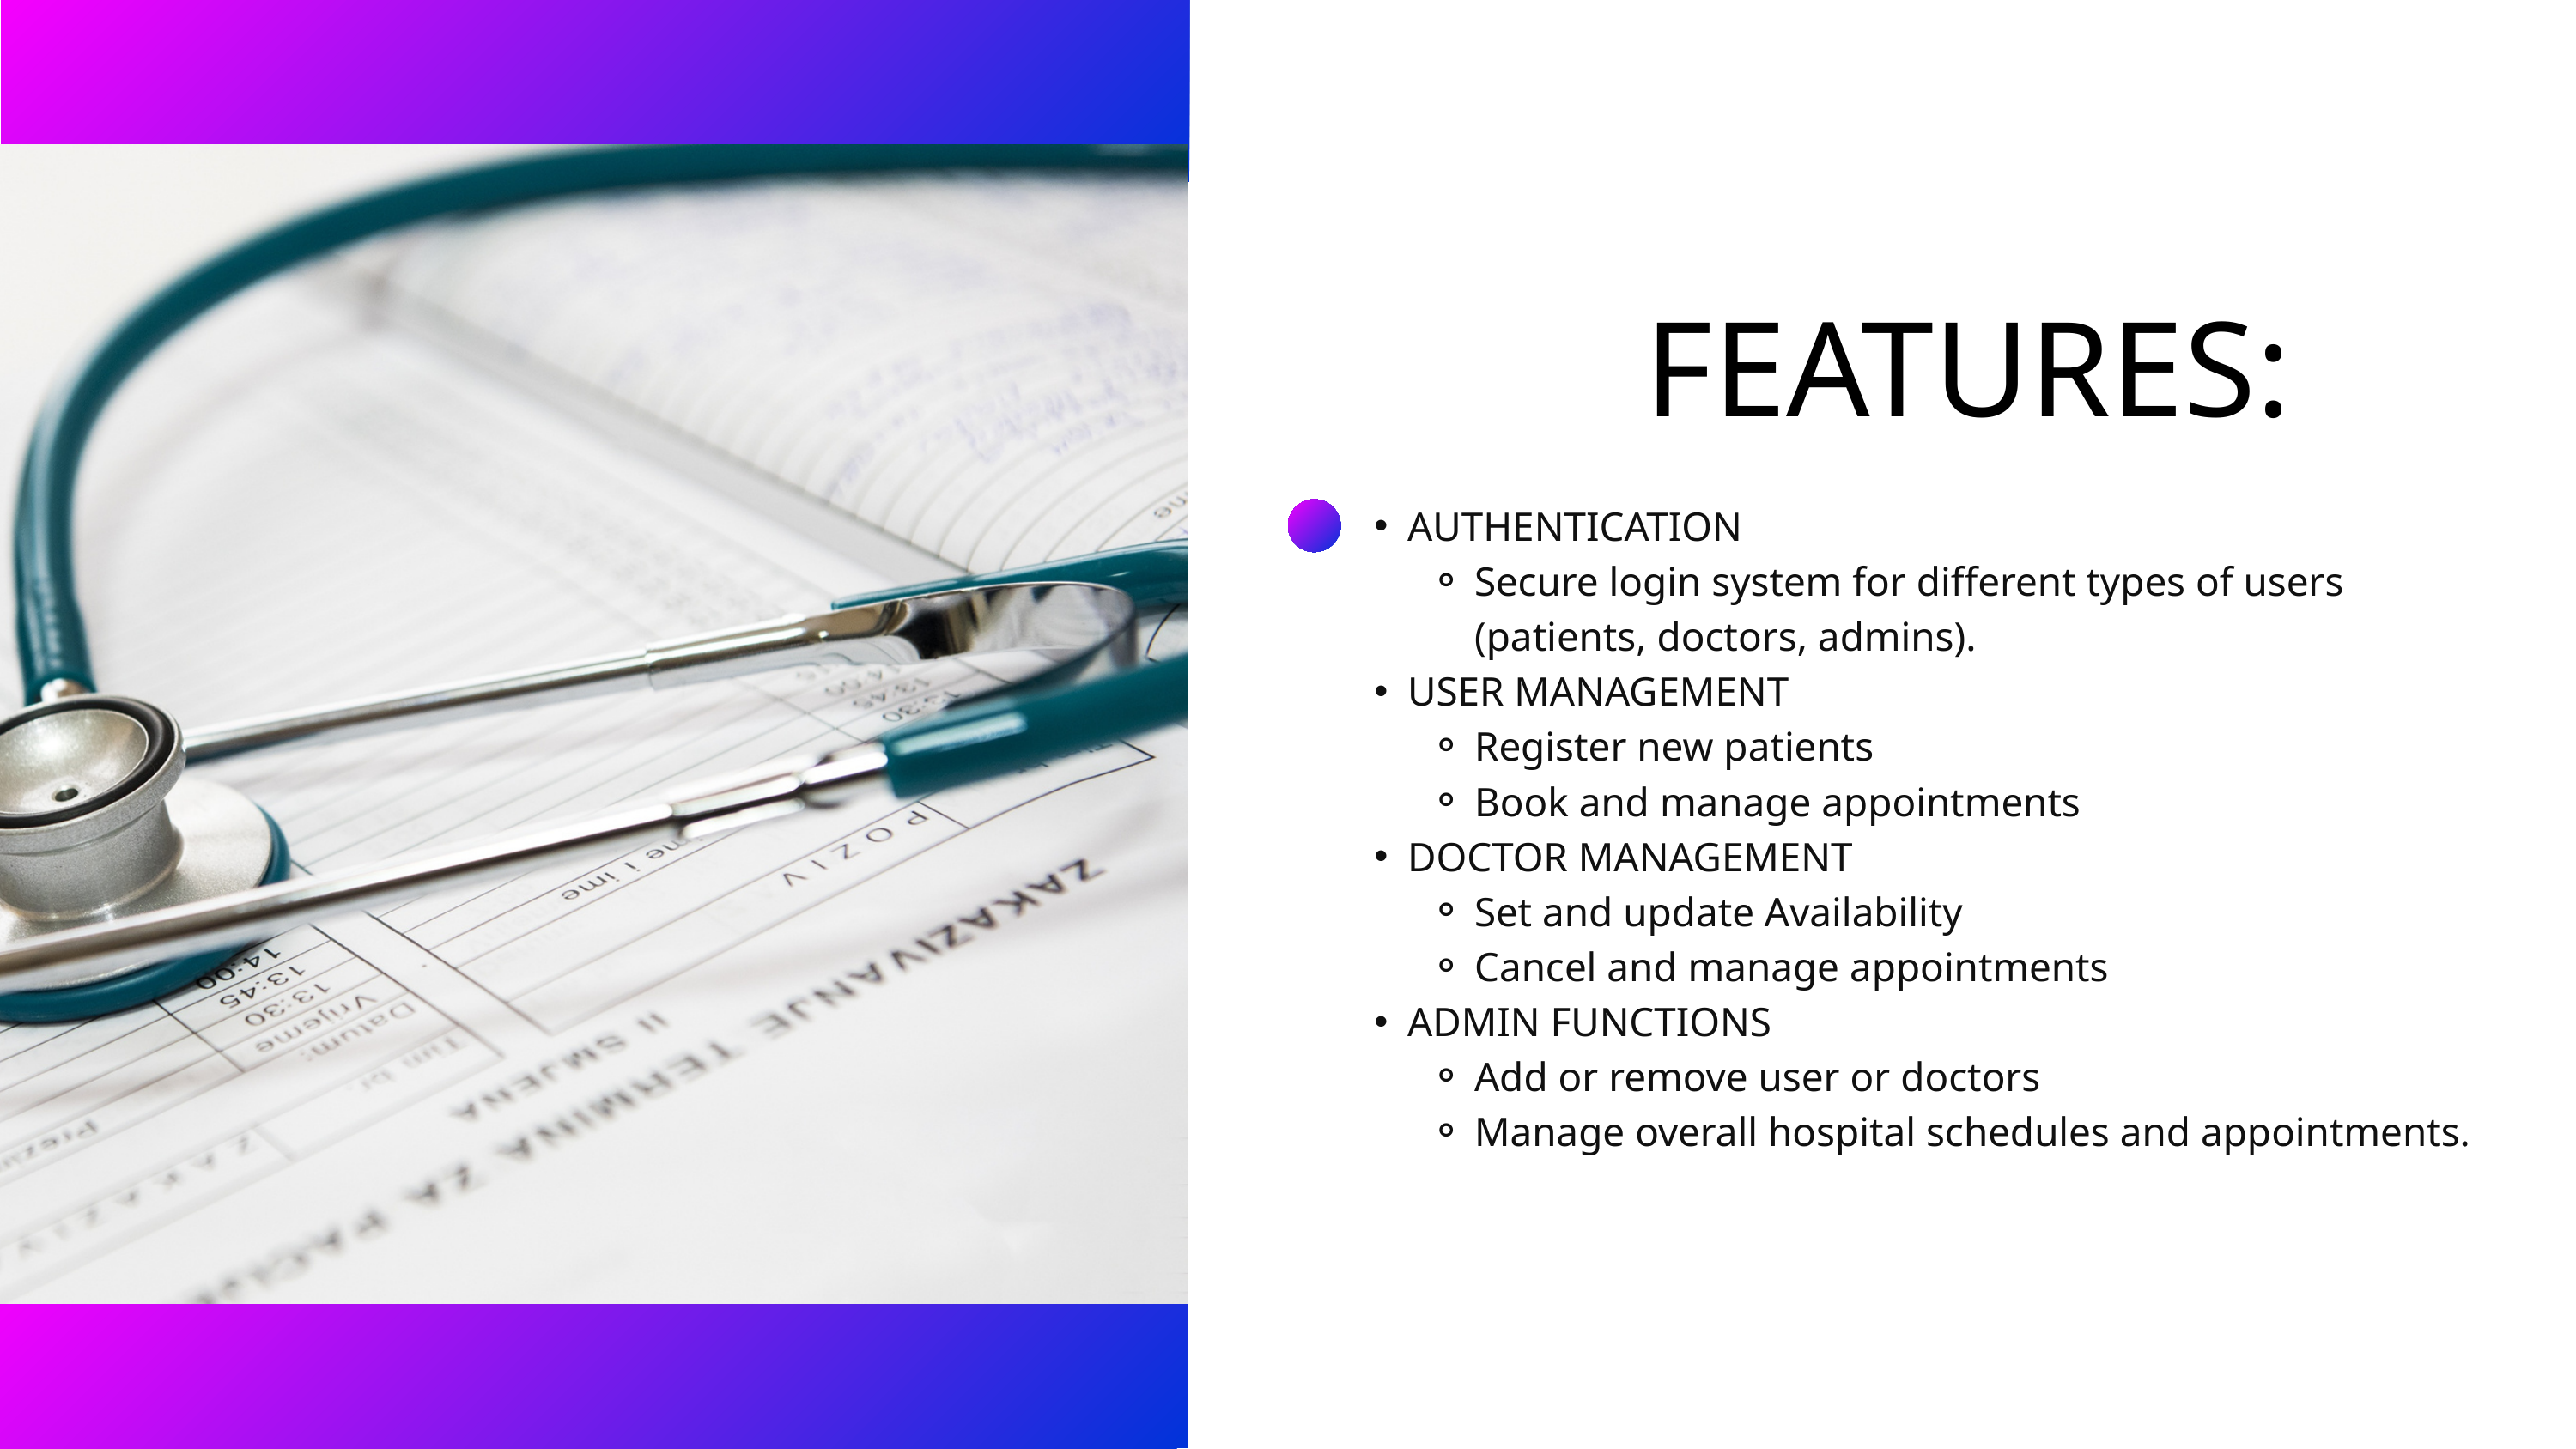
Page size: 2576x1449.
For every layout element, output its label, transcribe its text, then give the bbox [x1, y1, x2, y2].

text_box [0, 189, 1188, 1265]
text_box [1, 0, 1190, 183]
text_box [1287, 499, 1341, 553]
text_box AUTHENTICATION Secure login system for different types of users (patients, doctors, admins). USER MANAGEMENT Register new patients Book and manage appointments DOCTOR MANAGEMENT Set and update Availability Cancel and manage appointments ADMIN FUNCTIONS Add or remove user or doctors Manage overall hospital schedules and appointments. [1340, 494, 2506, 1155]
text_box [0, 1265, 1188, 1449]
text_box FEATURES: [1461, 258, 2293, 443]
